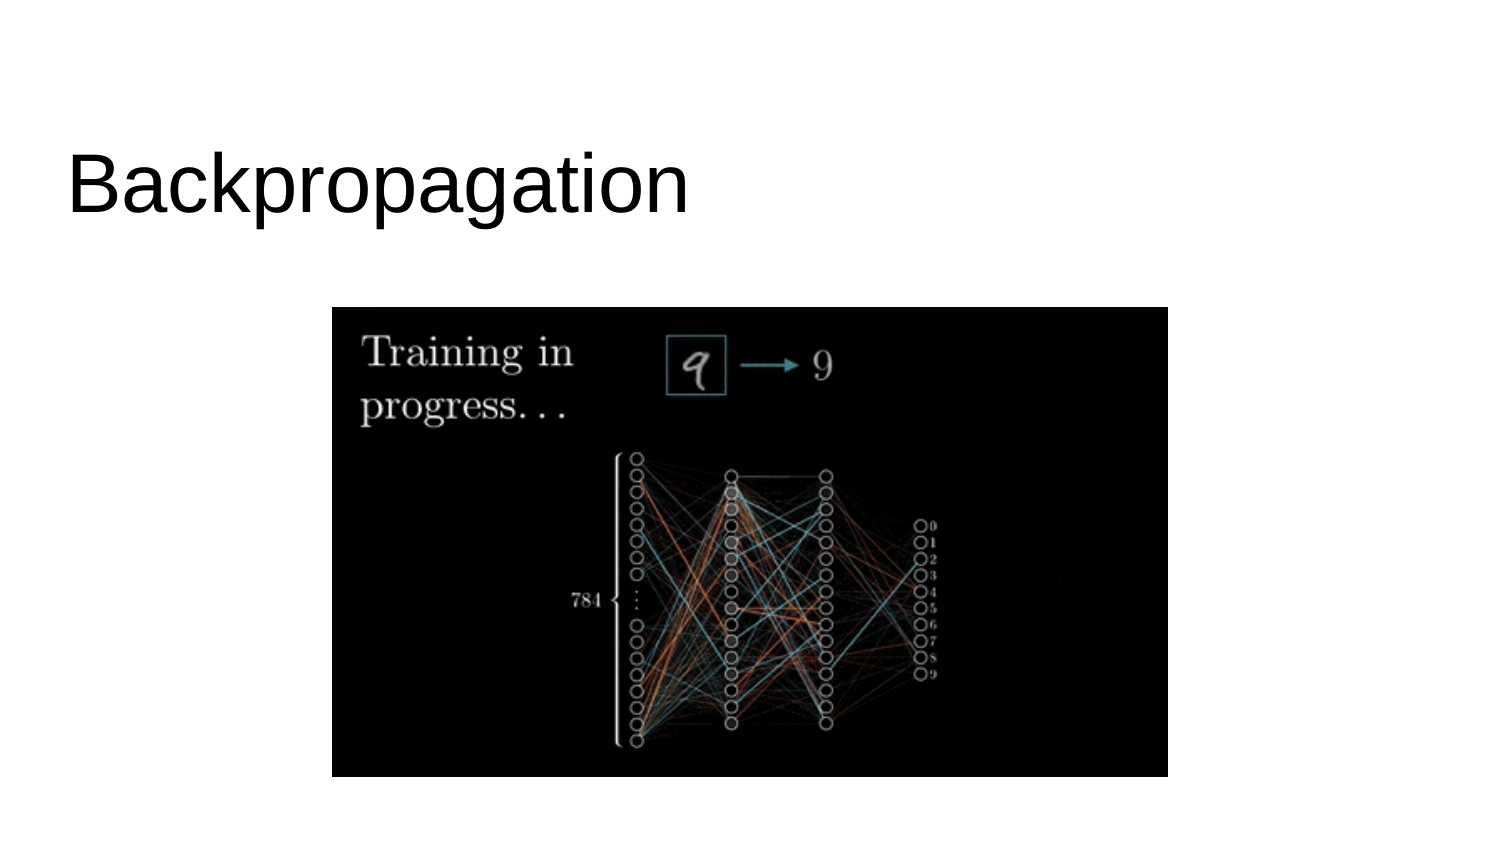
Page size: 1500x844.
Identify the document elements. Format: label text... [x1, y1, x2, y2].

picture [331, 306, 1168, 777]
title Backpropagation [51, 122, 1449, 245]
